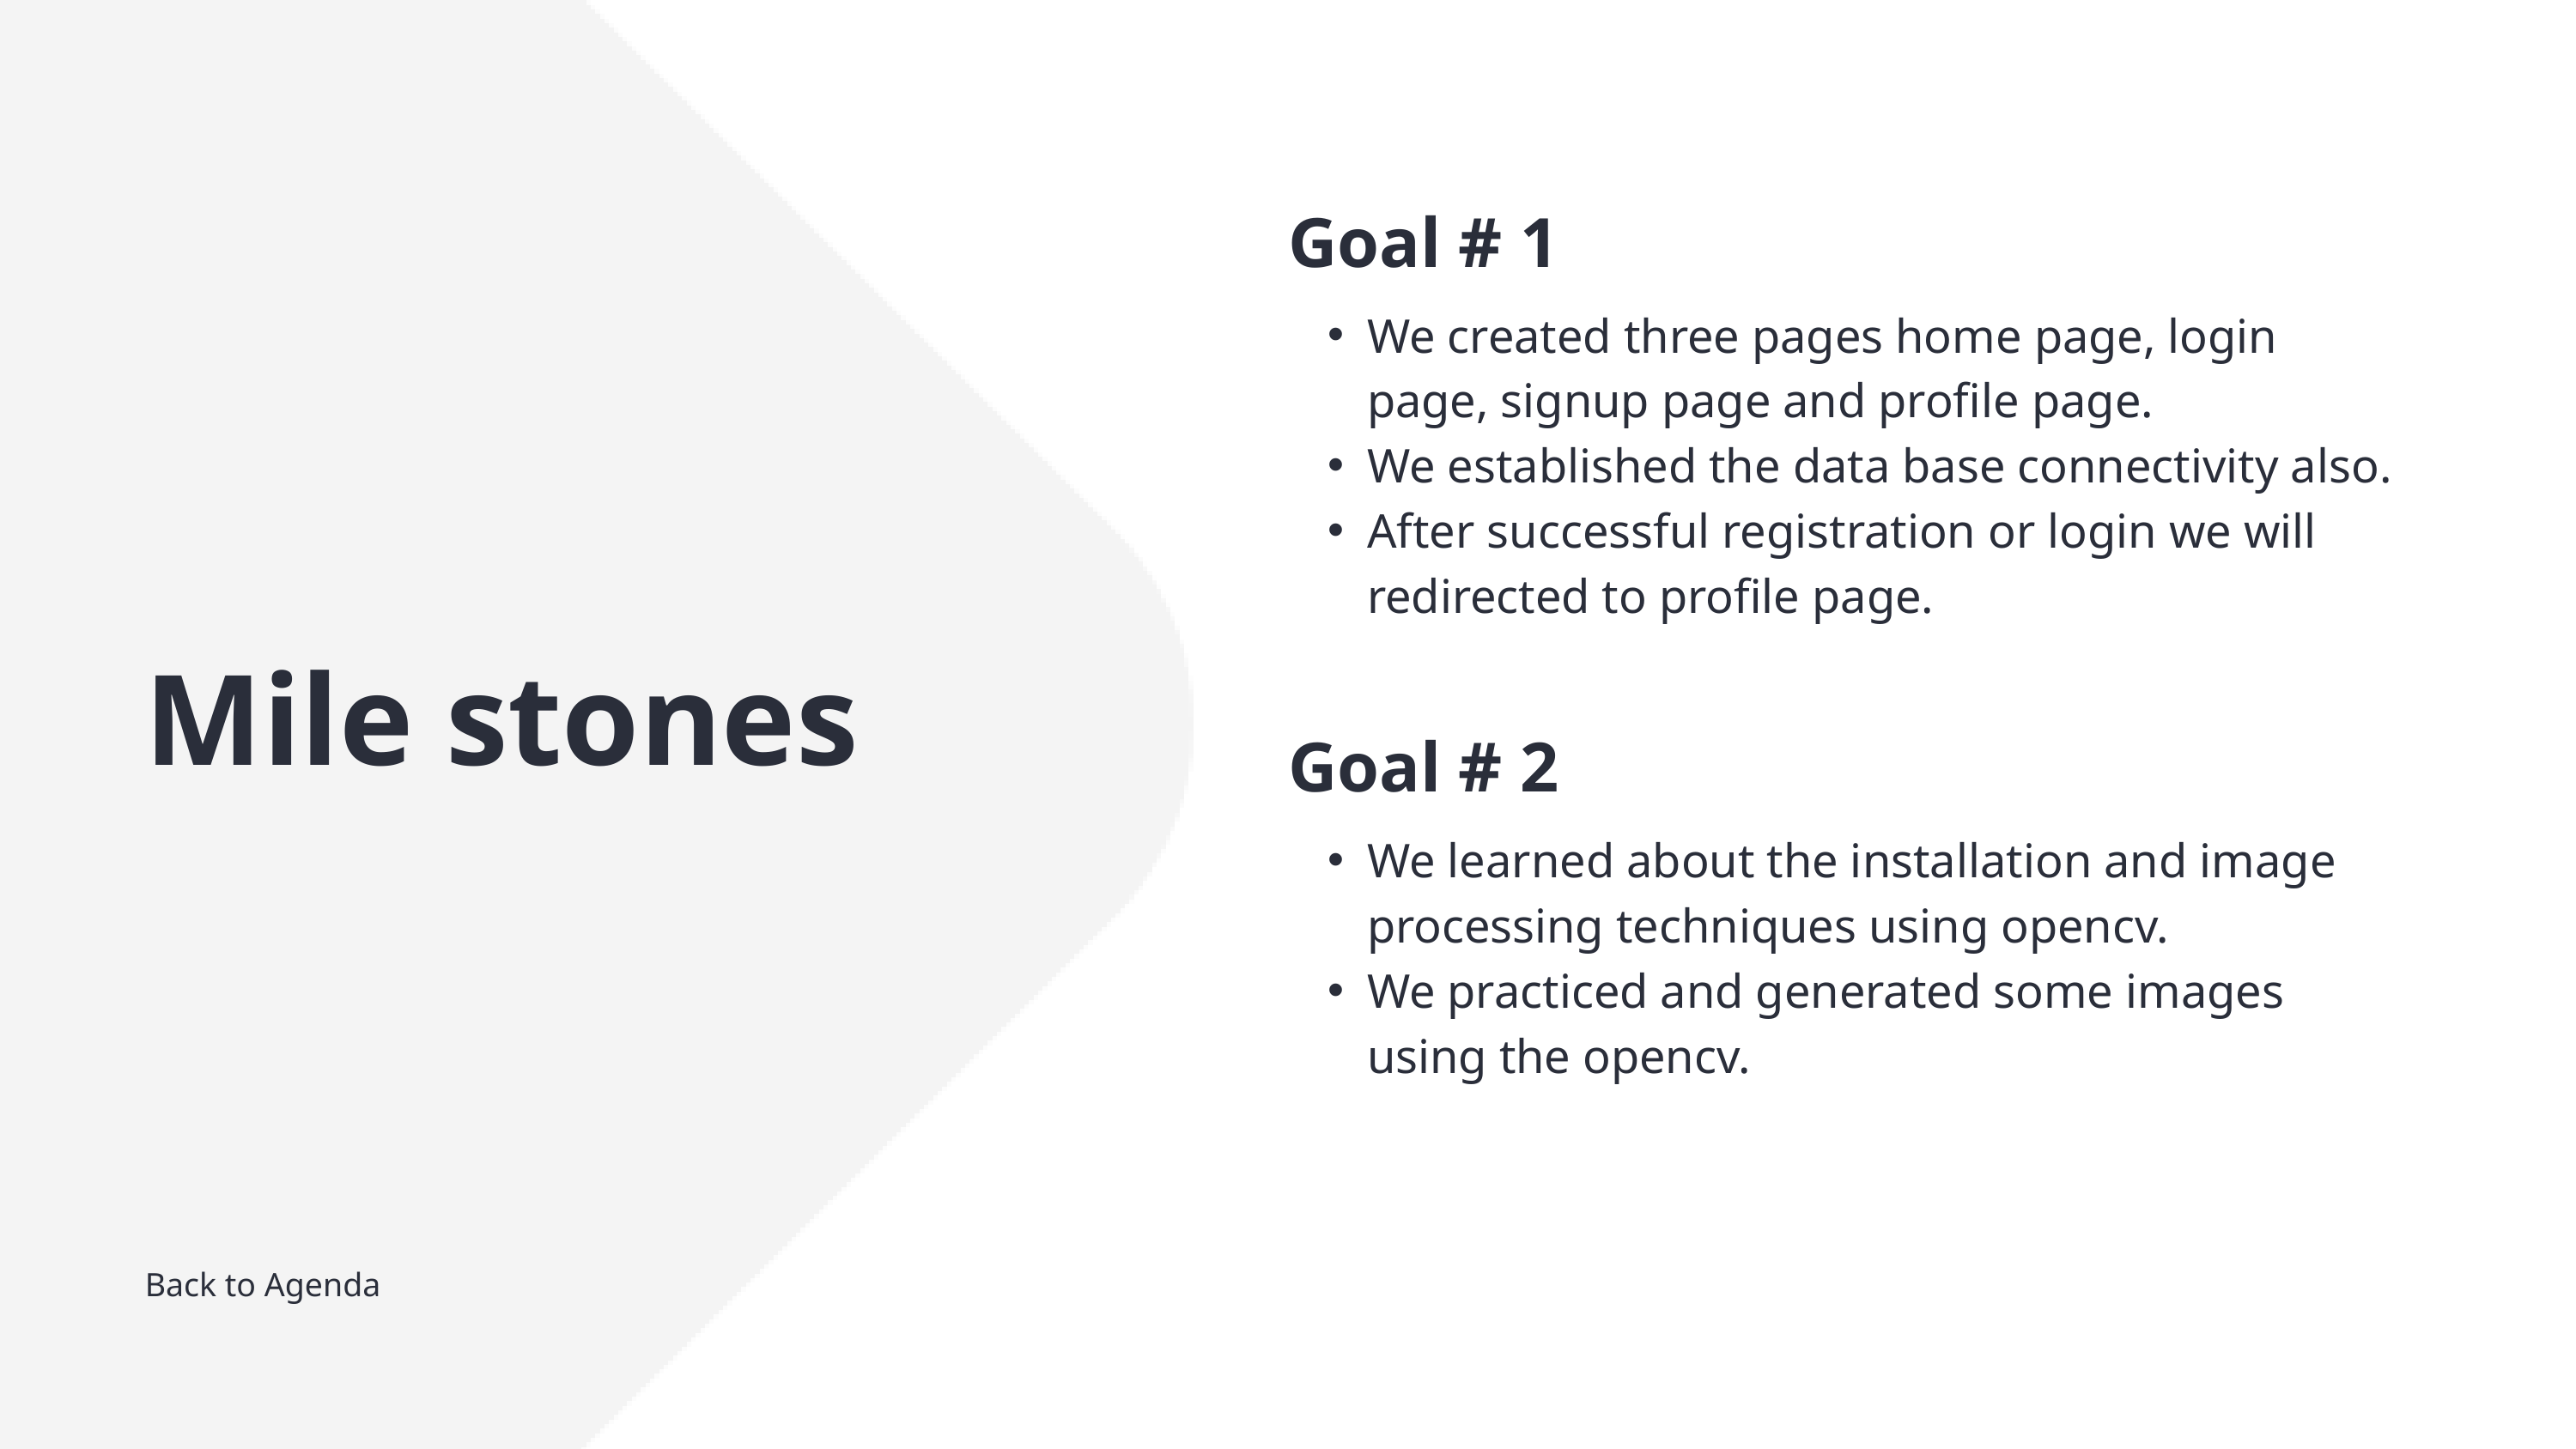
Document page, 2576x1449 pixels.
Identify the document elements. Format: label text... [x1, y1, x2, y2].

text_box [1287, 724, 2396, 1142]
text_box Back to Agenda [144, 1261, 577, 1304]
text_box [0, 0, 1221, 1449]
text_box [1287, 198, 2396, 681]
text_box Mile stones [144, 627, 925, 791]
